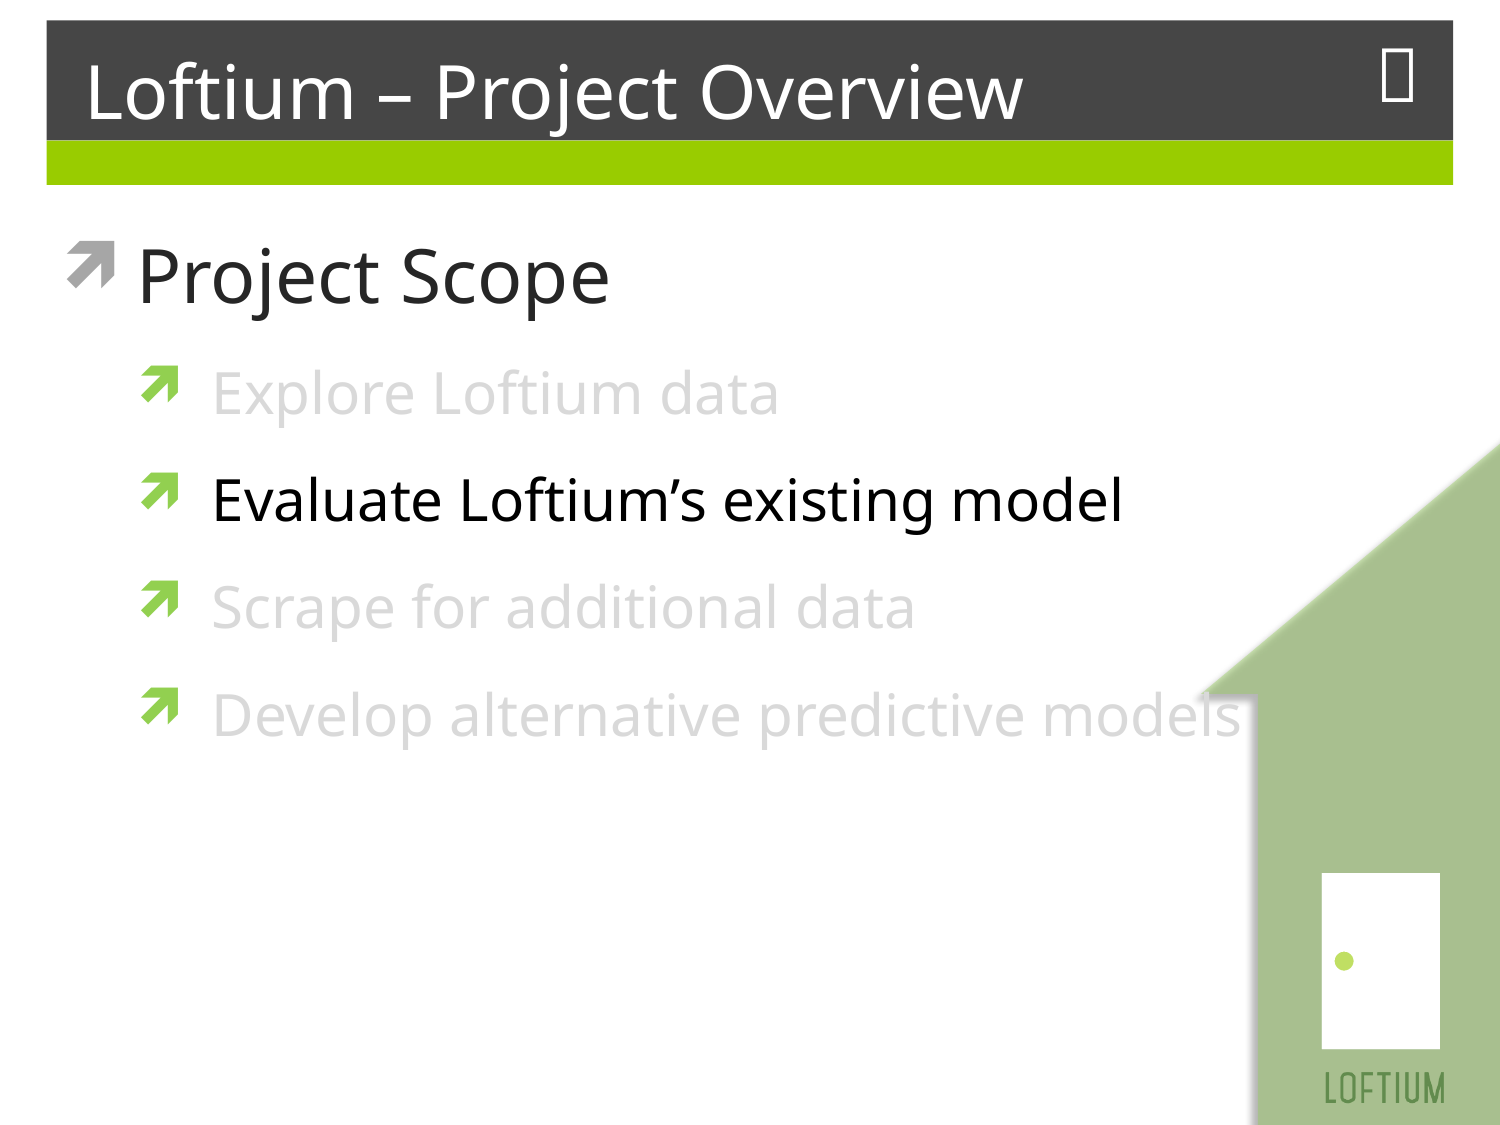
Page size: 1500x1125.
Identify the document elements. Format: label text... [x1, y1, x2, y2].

list Project Scope Explore Loftium data Evaluate Loftium’s existing model Scrape for additional data Develop alternative predictive models [46, 220, 1351, 1005]
title Loftium – Project Overview [69, 29, 1351, 135]
text_box [1330, 947, 1358, 975]
text_box [1320, 871, 1442, 1051]
